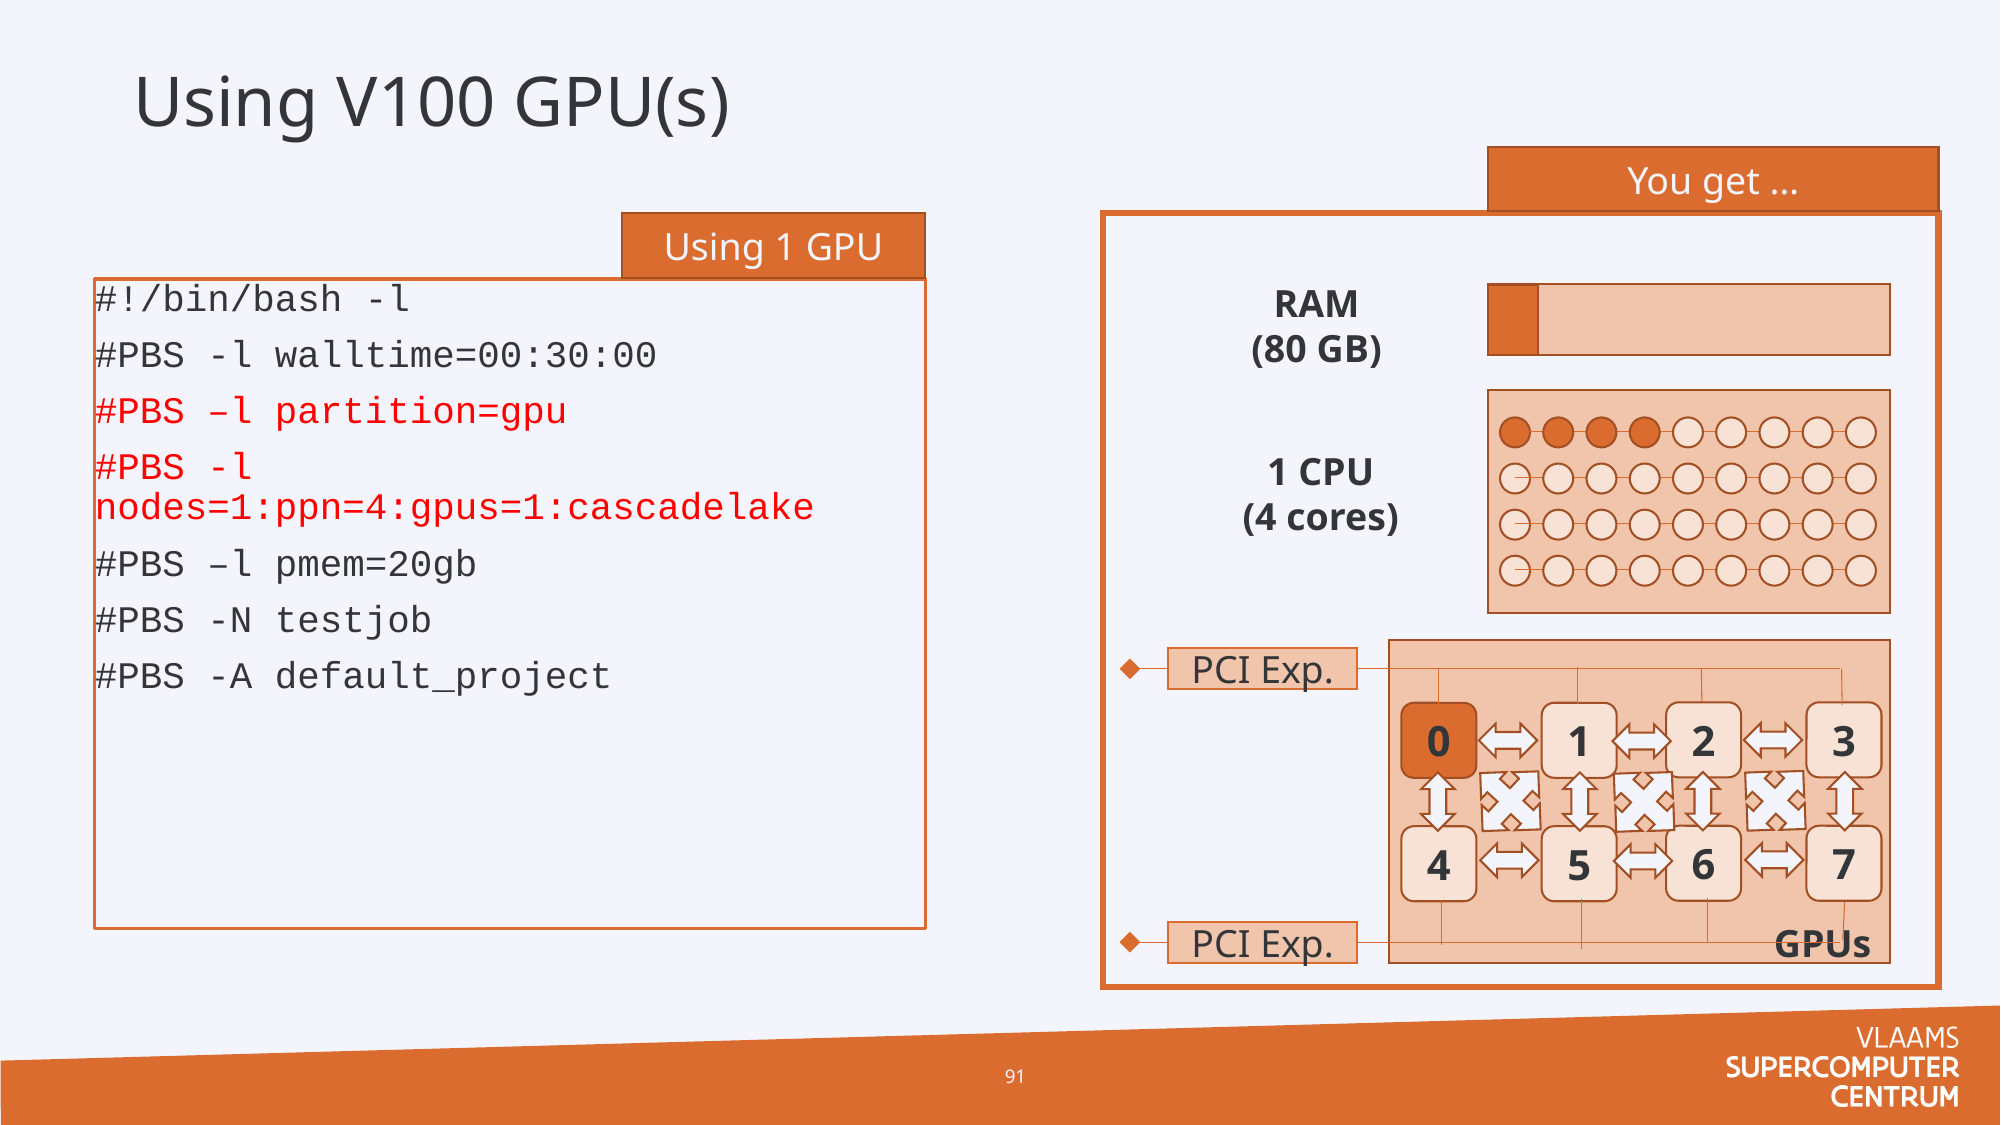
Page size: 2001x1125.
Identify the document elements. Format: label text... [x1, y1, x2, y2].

list #!/bin/bash -l #PBS -l walltime=00:30:00 #PBS –l partition=gpu #PBS -l nodes=1:ppn=4:gpus=1:cascadelake #PBS –l pmem=20gb #PBS -N testjob #PBS -A default_project [94, 278, 926, 929]
picture [1725, 1021, 1960, 1117]
text_box Using 1 GPU [621, 212, 926, 279]
slide_number 91 [958, 1047, 1042, 1108]
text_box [1102, 147, 1939, 988]
title Using V100 GPU(s) [118, 0, 1941, 213]
